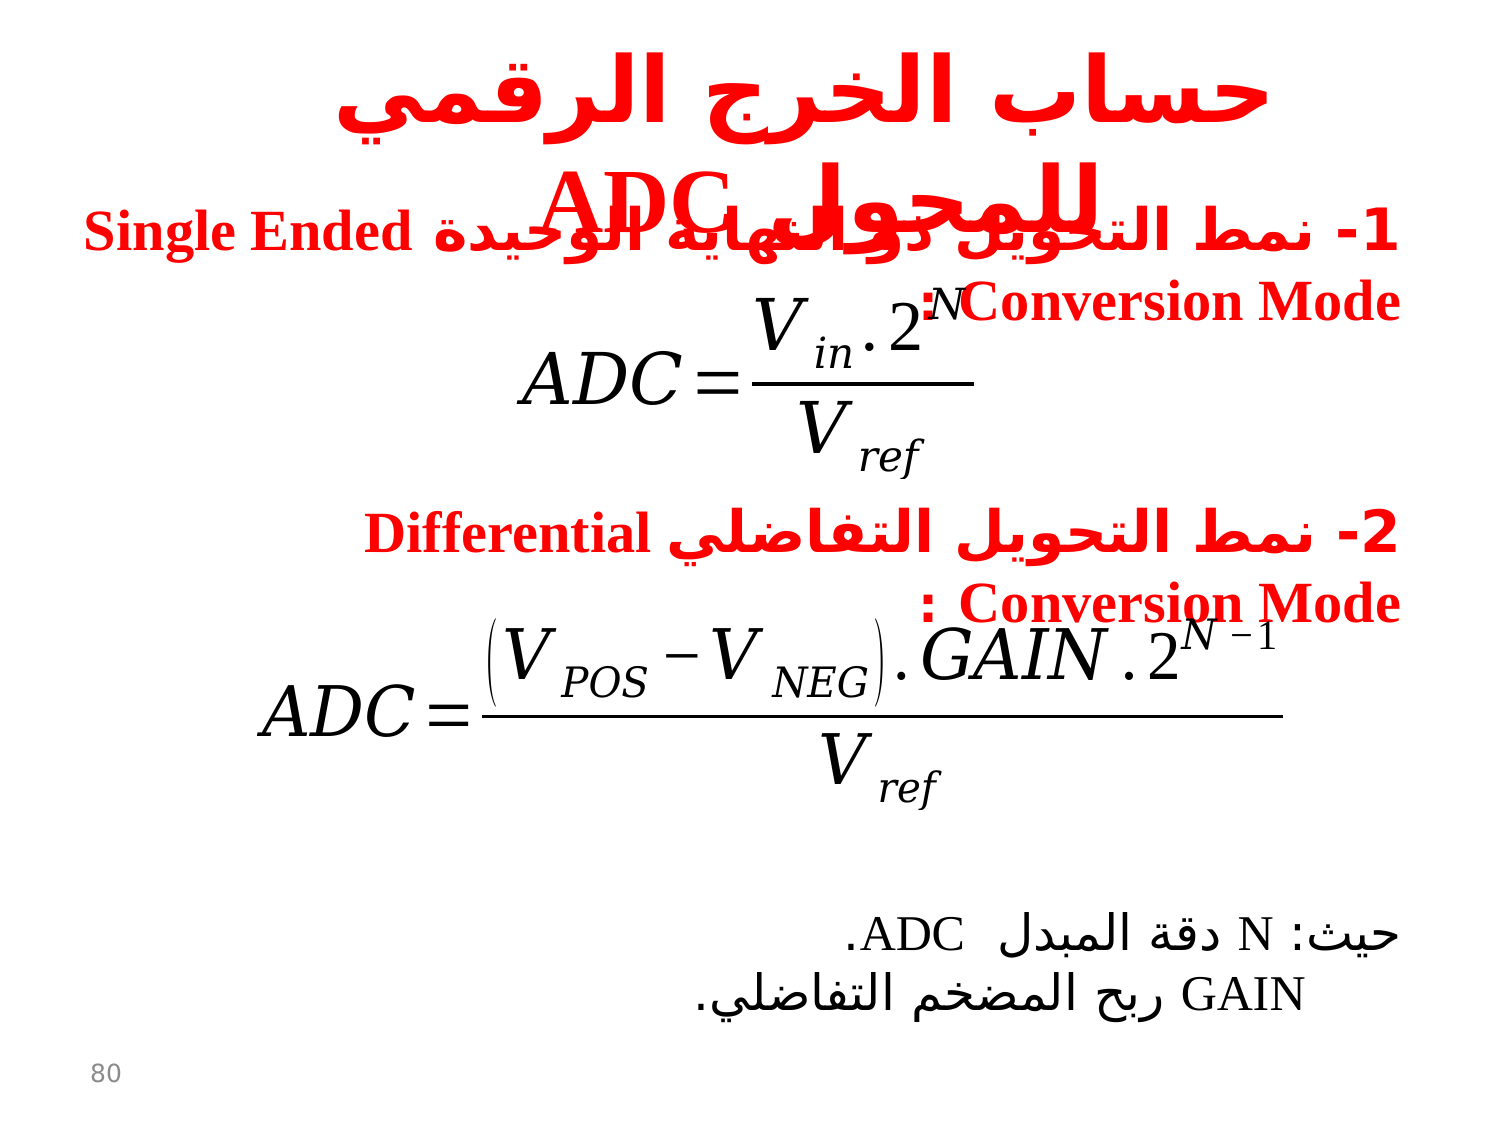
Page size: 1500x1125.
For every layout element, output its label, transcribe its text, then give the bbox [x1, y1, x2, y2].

text_box حساب الخرج الرقمي للمحول ADC [253, 23, 1356, 184]
text_box 2- نمط التحويل التفاضليDifferential Conversion Mode : [53, 487, 1416, 642]
text_box 1- نمط التحويل ذو النهاية الوحيدة Single Ended Conversion Mode : [53, 184, 1416, 410]
slide_number 80 [75, 1042, 425, 1103]
text_box حيث: N دقة المبدل ADC. GAIN ربح المضخم التفاضلي. [553, 893, 1417, 1028]
